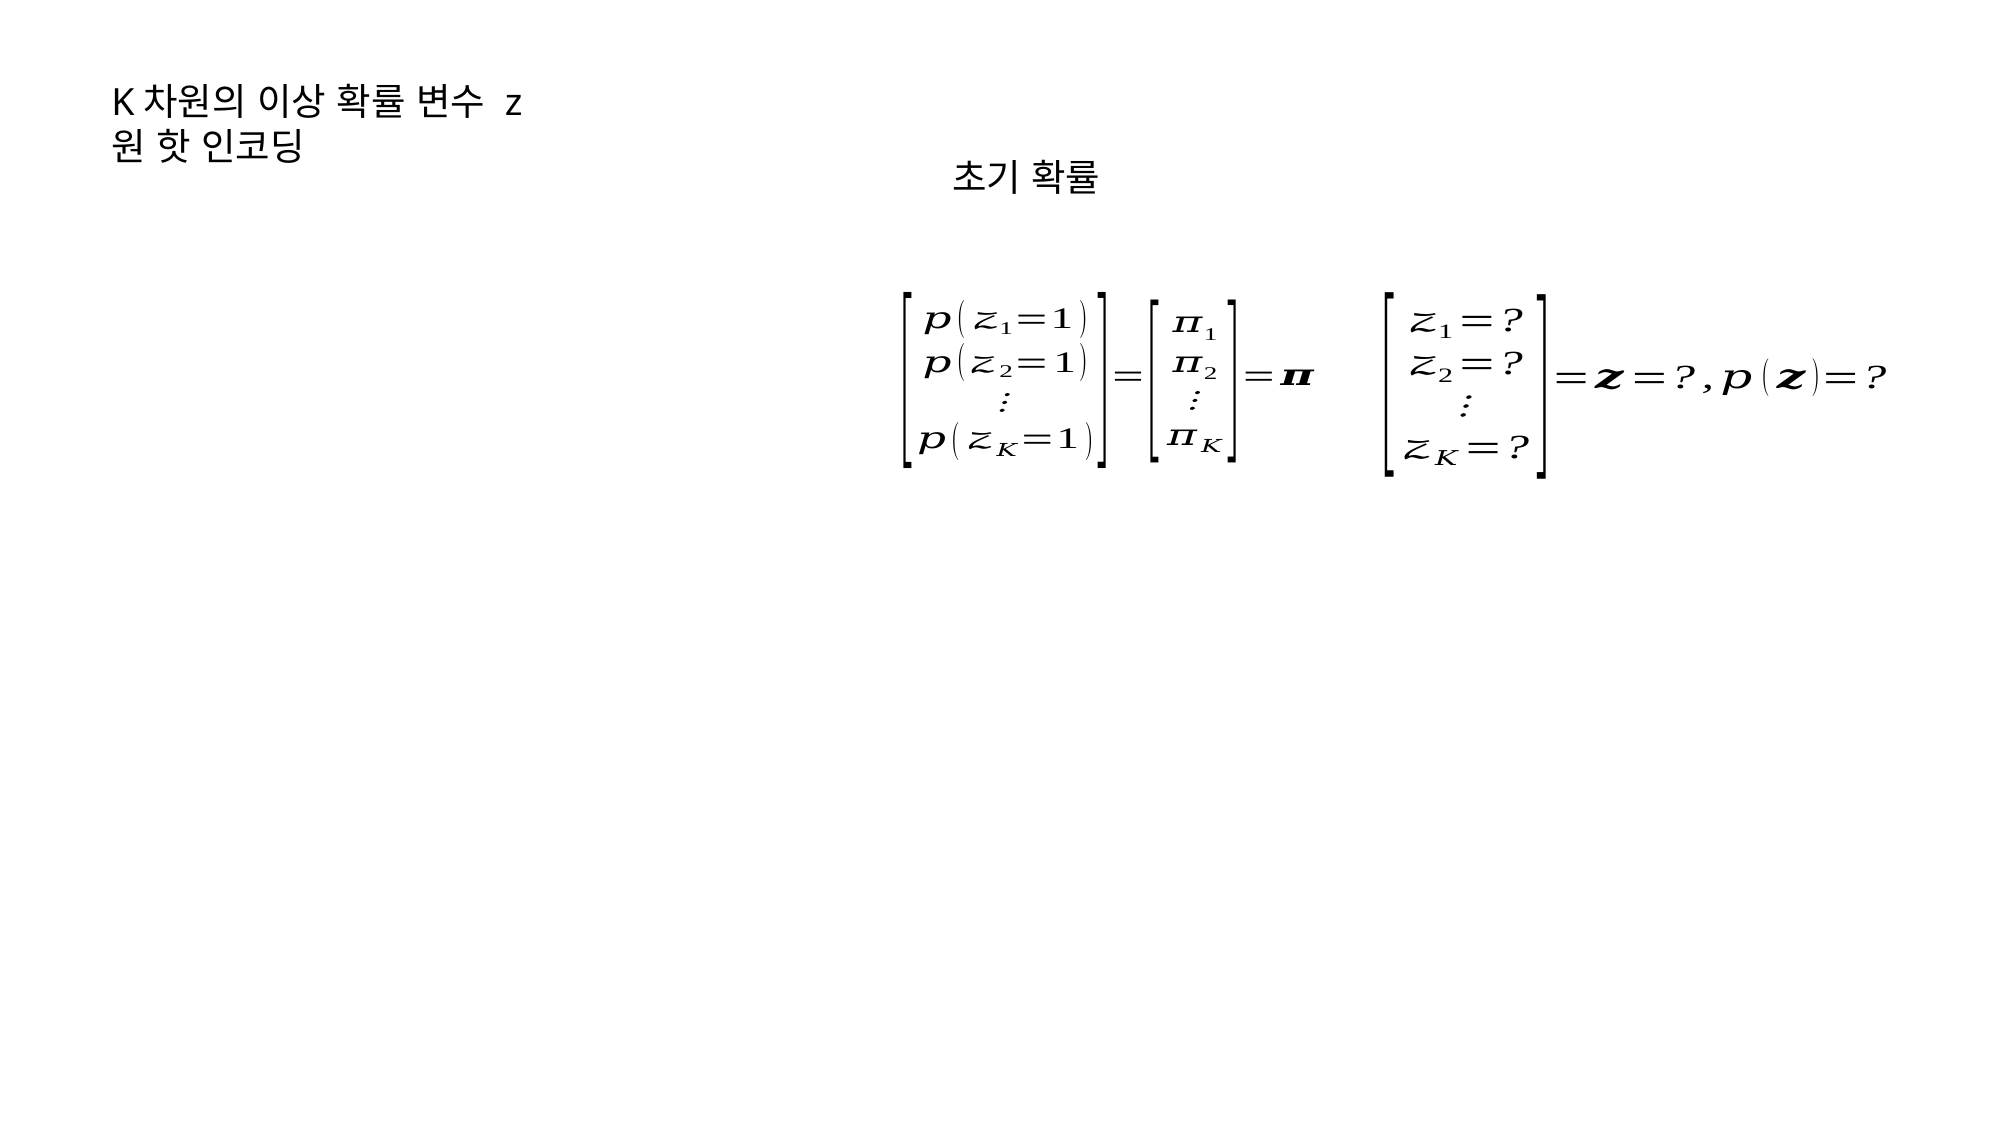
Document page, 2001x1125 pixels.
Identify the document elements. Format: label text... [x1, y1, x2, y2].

text_box K차원의 이상 확률 변수 z 원 핫 인코딩 [96, 70, 538, 176]
